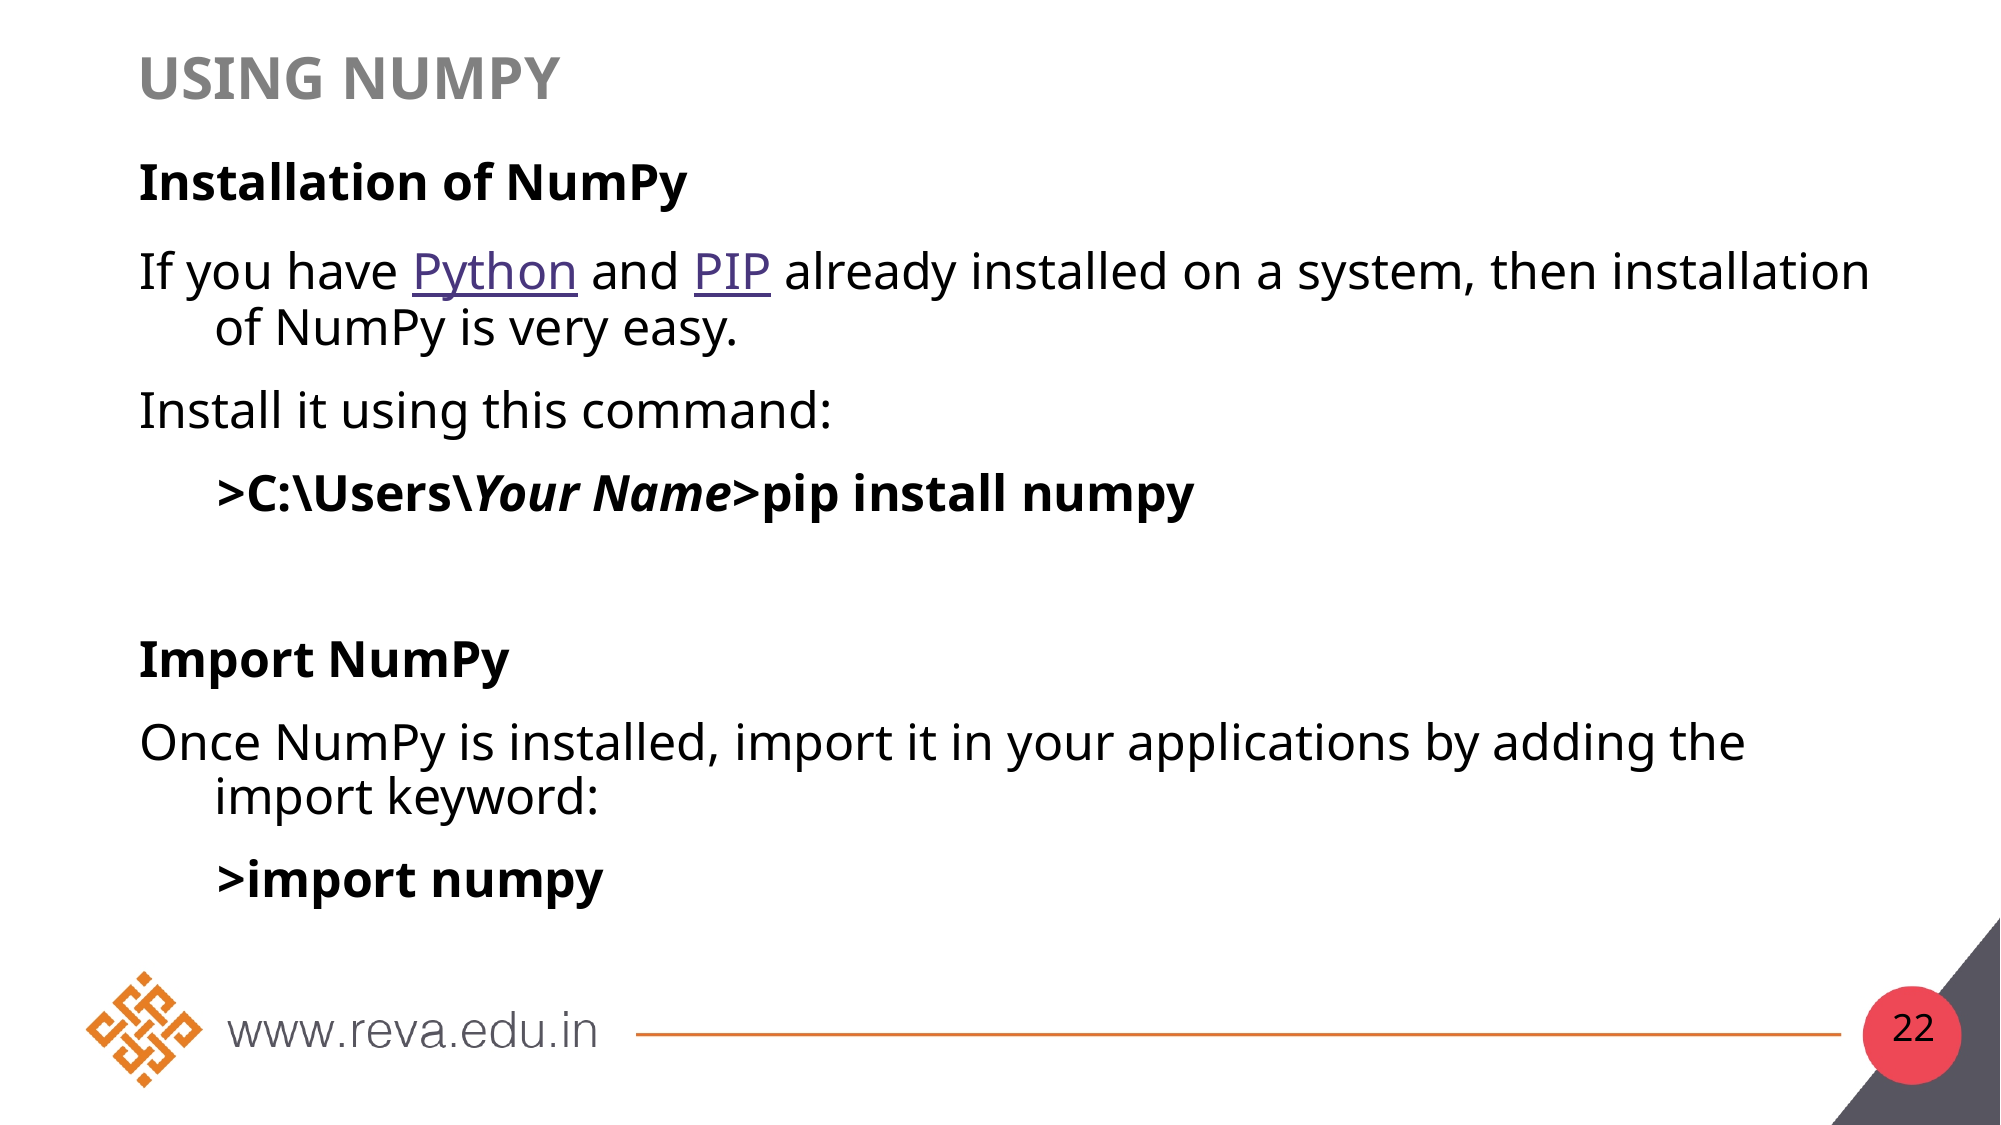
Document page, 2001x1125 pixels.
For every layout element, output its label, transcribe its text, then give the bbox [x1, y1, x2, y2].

picture [0, 0, 2000, 1125]
slide_number 22 [1864, 999, 1963, 1060]
list Installation of NumPy If you have Python and PIP already installed on a system, then installation of NumPy is very easy. Install it using this command: >C:\Users\Your Name>pip install numpy Import NumPy Once NumPy is installed, import it in your applications by adding the import keyword: >import numpy [124, 149, 1897, 859]
title USING NUMPY [123, 12, 1143, 150]
